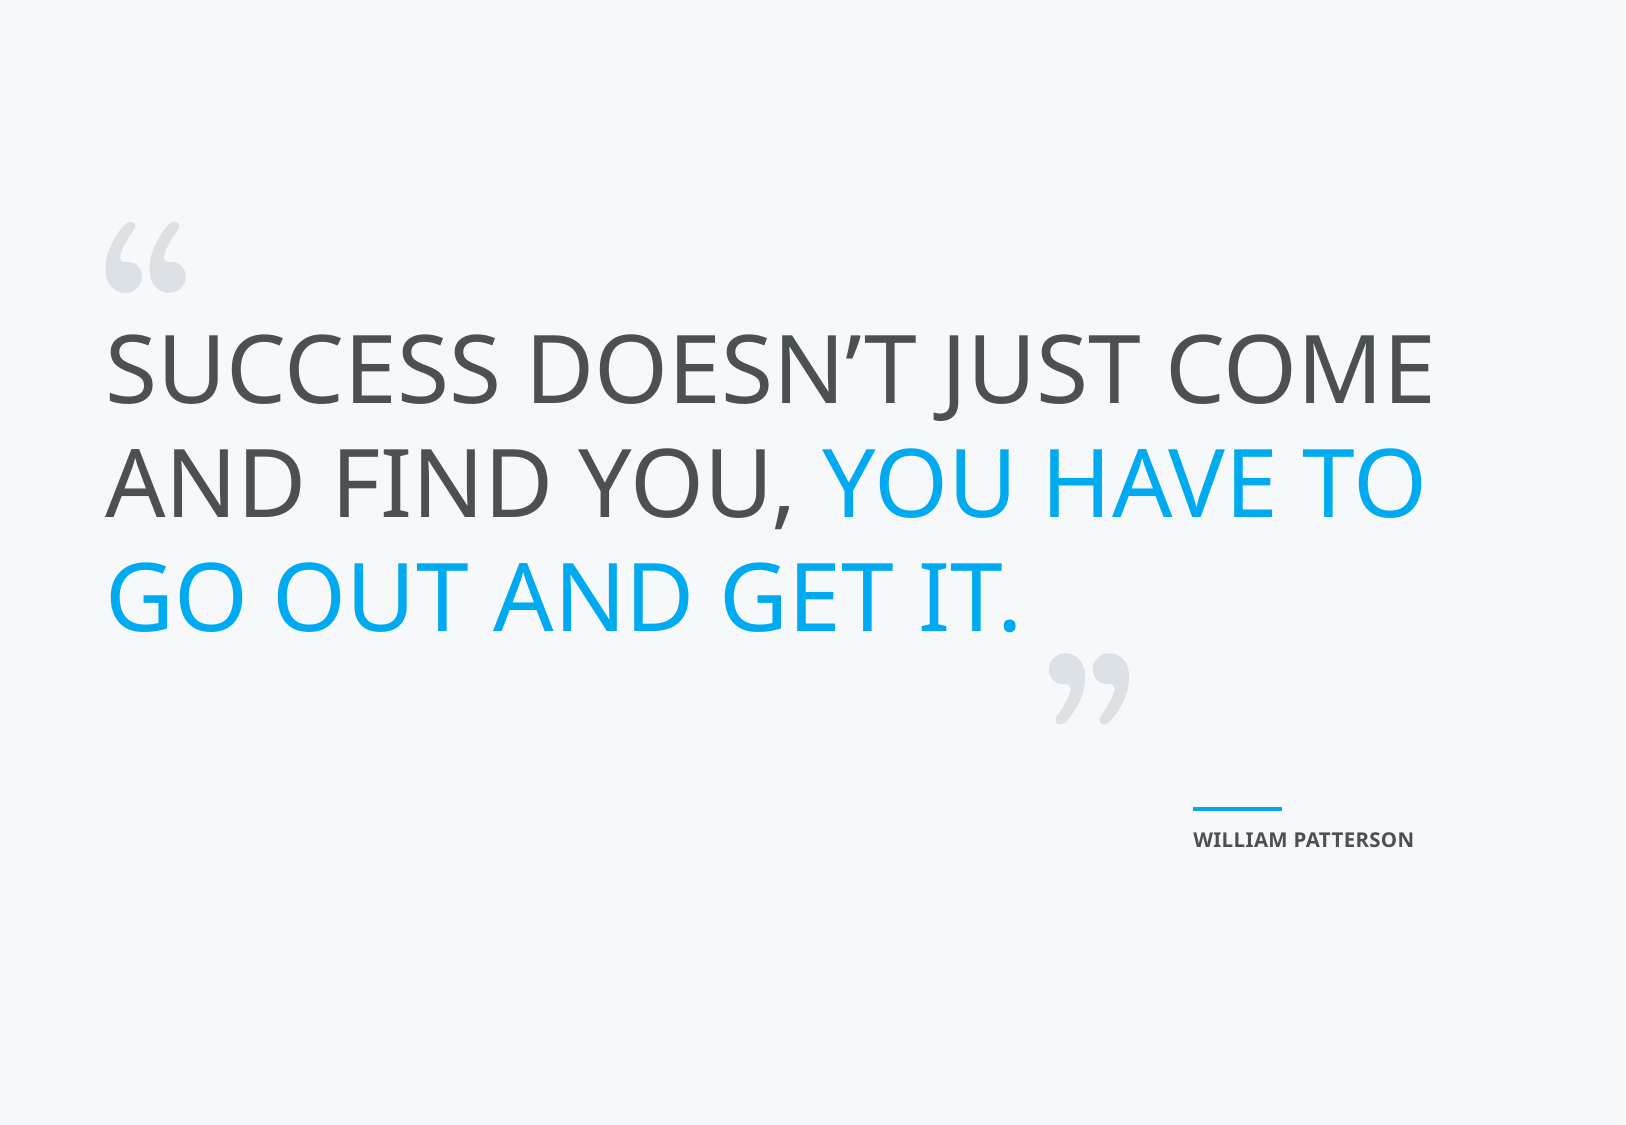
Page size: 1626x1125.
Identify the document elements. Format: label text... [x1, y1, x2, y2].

text_box Success doesn’t just come and find you, you have to go out and get it. [105, 308, 1519, 651]
text_box [1049, 653, 1086, 725]
text_box [149, 221, 186, 293]
text_box [105, 221, 142, 293]
text_box William Patterson [1193, 822, 1449, 852]
text_box [1092, 653, 1130, 725]
